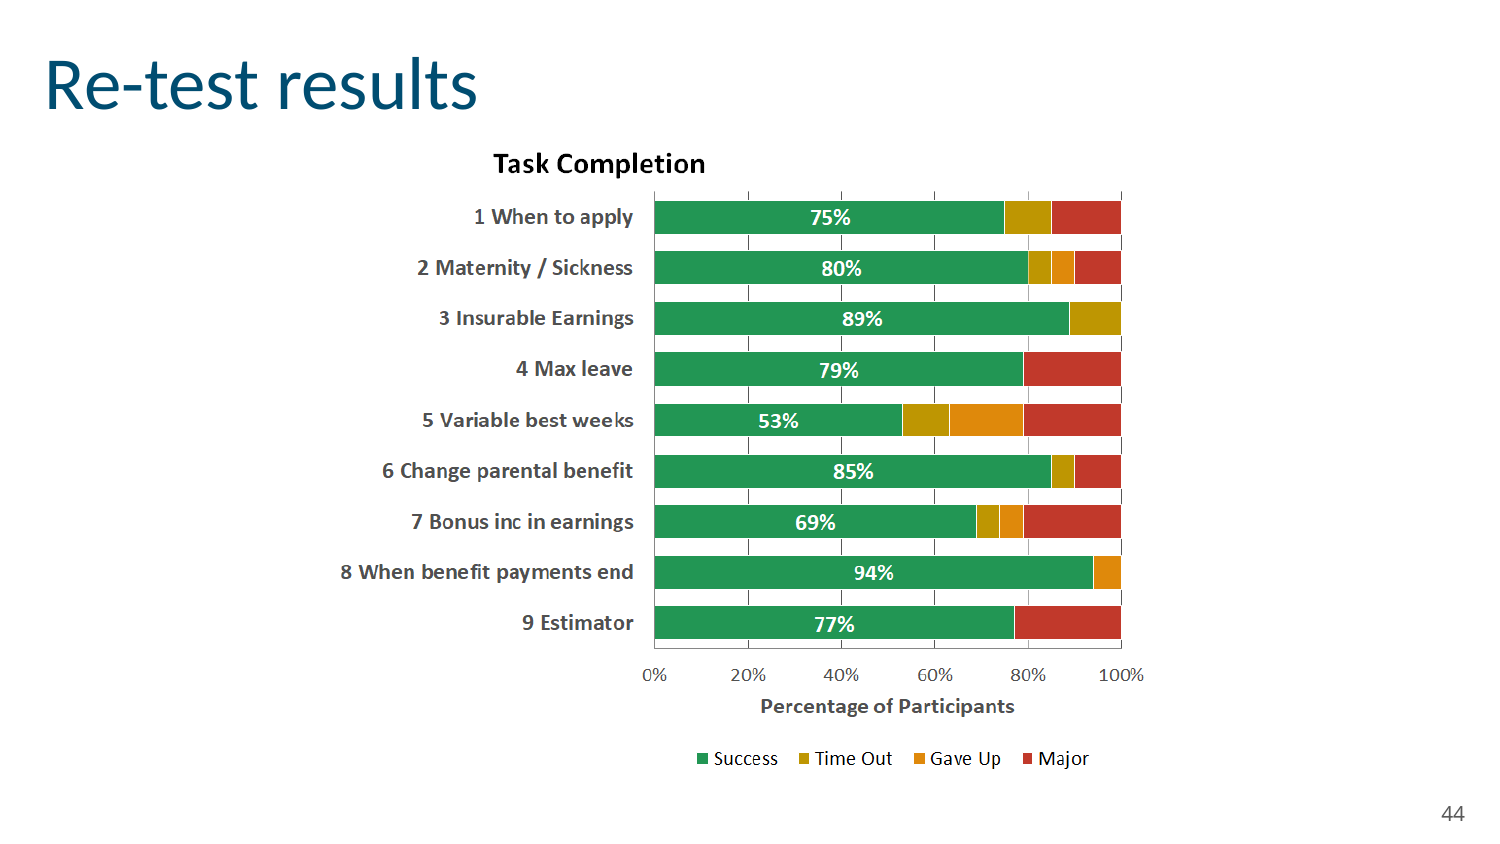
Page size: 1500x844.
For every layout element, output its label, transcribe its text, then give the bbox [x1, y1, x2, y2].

title Re-test results [29, 19, 1323, 114]
picture [134, 134, 1166, 783]
slide_number ‹#› [1389, 800, 1480, 830]
